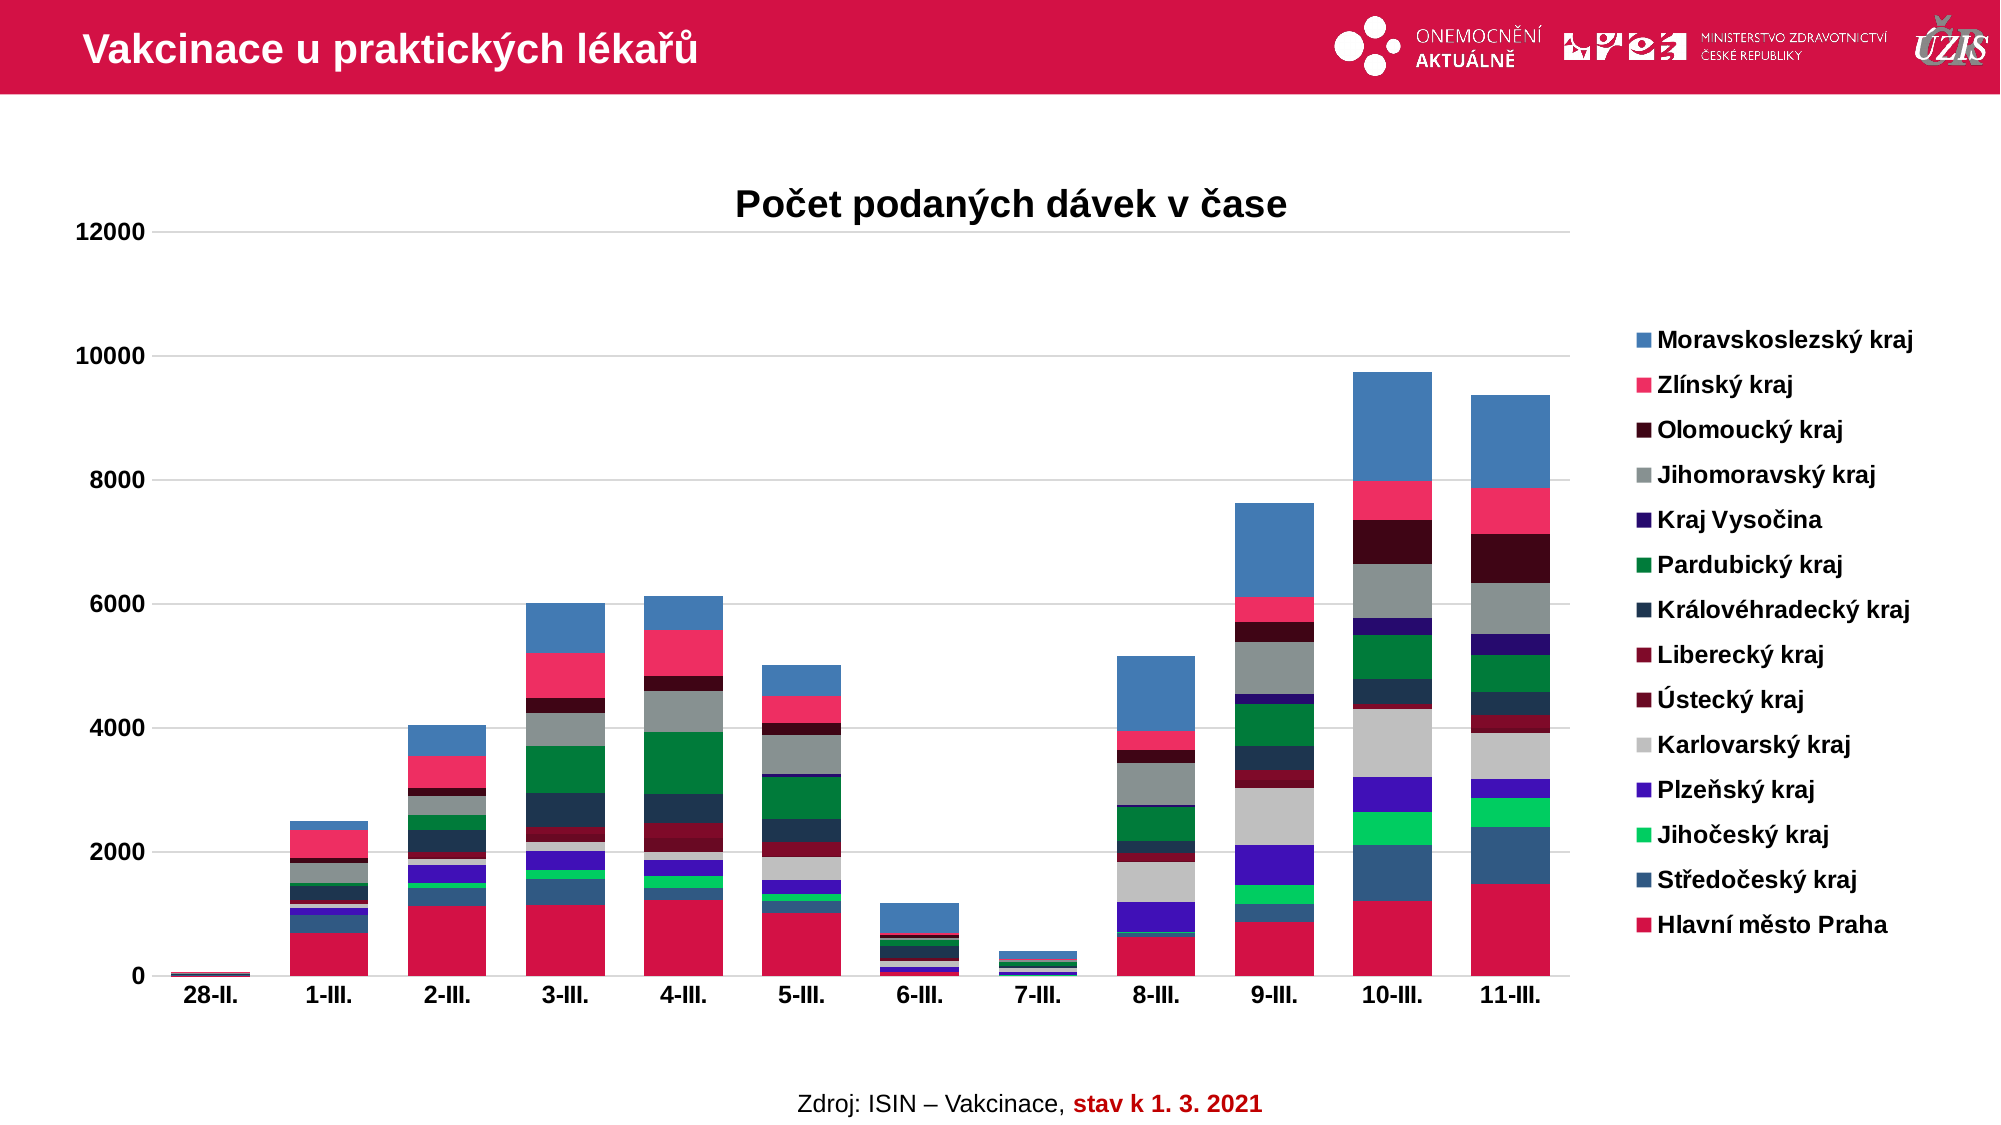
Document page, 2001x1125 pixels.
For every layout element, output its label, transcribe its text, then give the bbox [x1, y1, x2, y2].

picture [1334, 16, 1542, 76]
picture [1915, 15, 1989, 66]
picture [1563, 31, 1888, 60]
chart [56, 144, 1968, 1033]
text_box Zdroj: ISIN – Vakcinace, stav k 1. 3. 2021 [507, 1079, 1554, 1125]
title Vakcinace u praktických lékařů [67, 2, 1251, 98]
